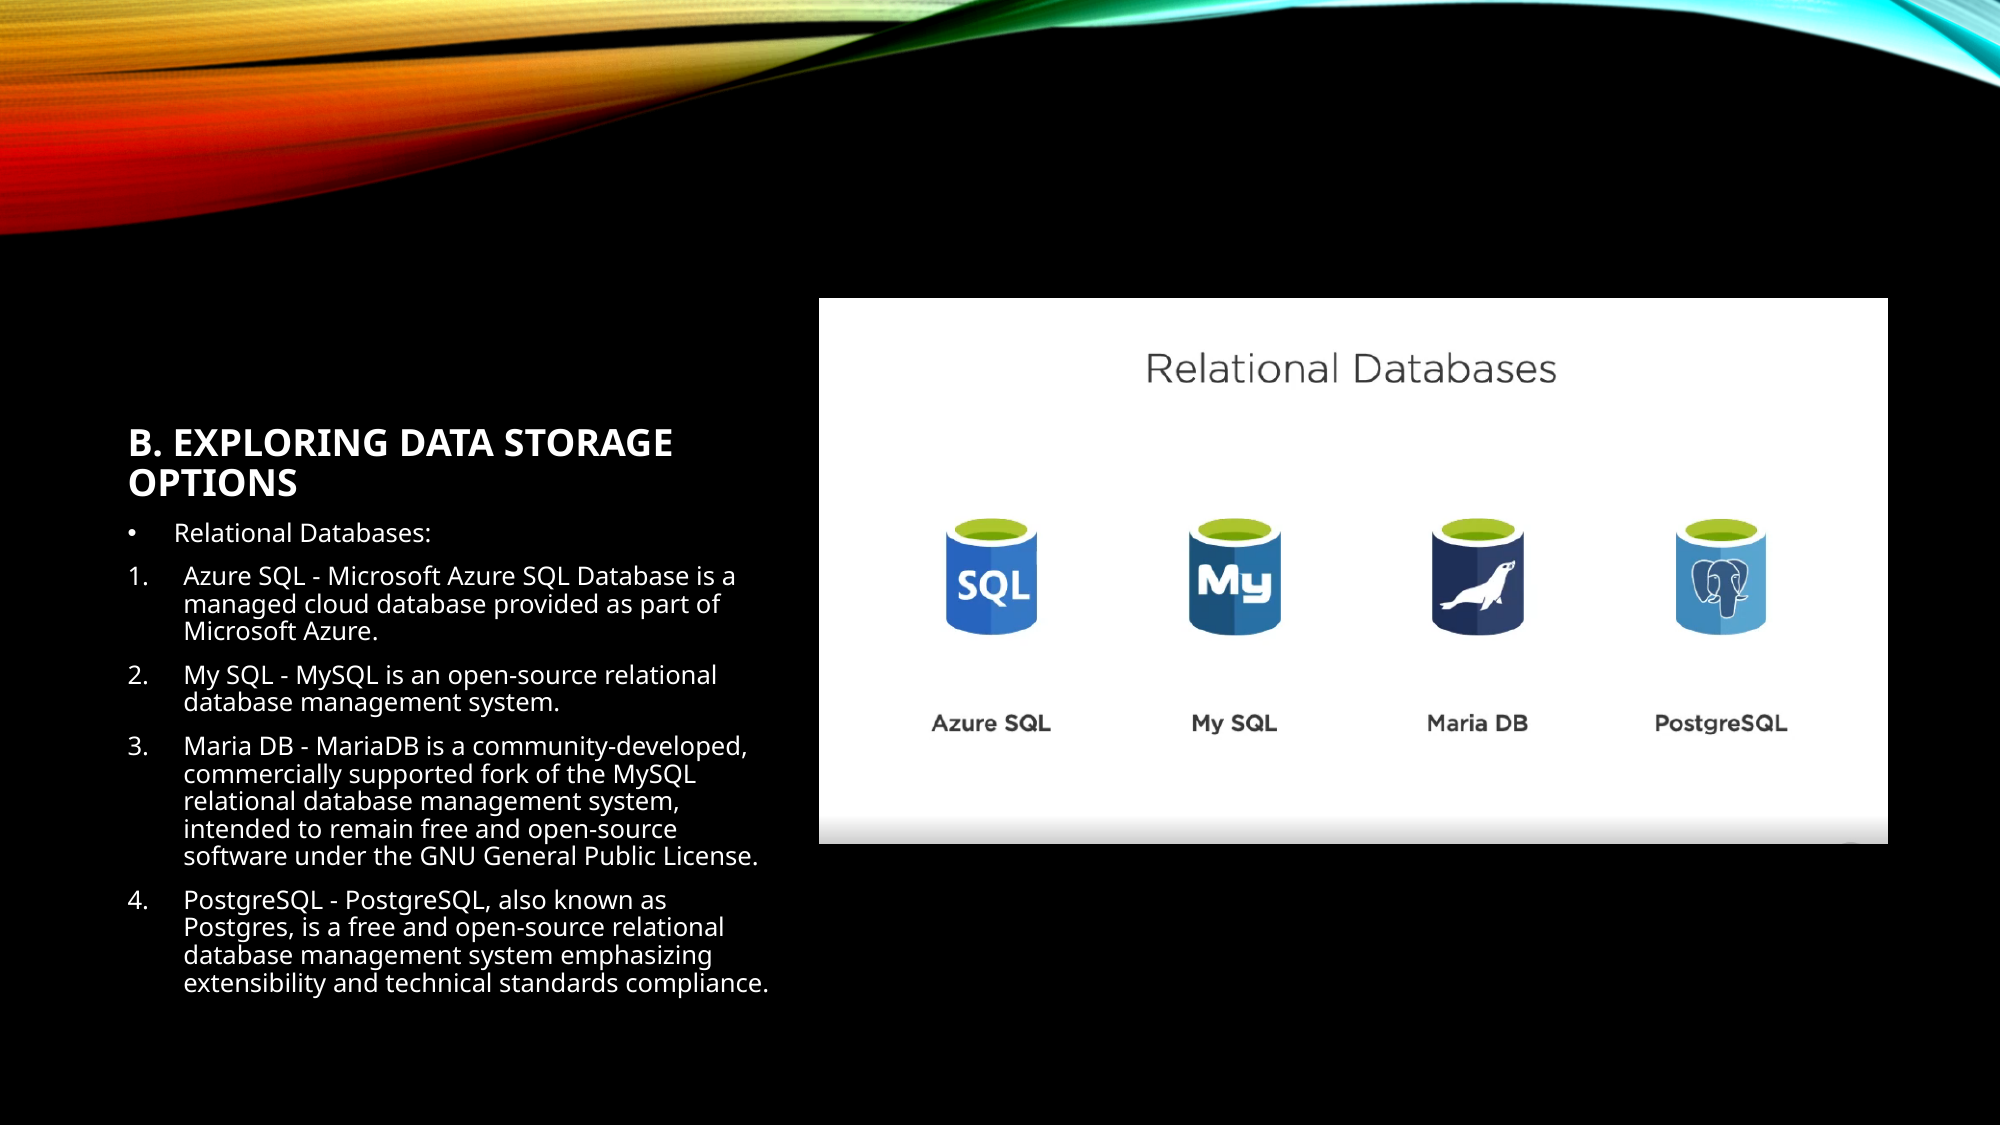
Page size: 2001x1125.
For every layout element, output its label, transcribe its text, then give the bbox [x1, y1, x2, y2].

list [819, 298, 1888, 844]
title b. Exploring data storage options [112, 249, 788, 512]
list Relational Databases: Azure SQL - Microsoft Azure SQL Database is a managed cloud database provided as part of Microsoft Azure. My SQL - MySQL is an open-source relational database management system. Maria DB - MariaDB is a community-developed, commercially supported fork of the MySQL relational database management system, intended to remain free and open-source software under the GNU General Public License. PostgreSQL - PostgreSQL, also known as Postgres, is a free and open-source relational database management system emphasizing extensibility and technical standards compliance. [112, 512, 788, 1021]
picture [0, 0, 2000, 237]
